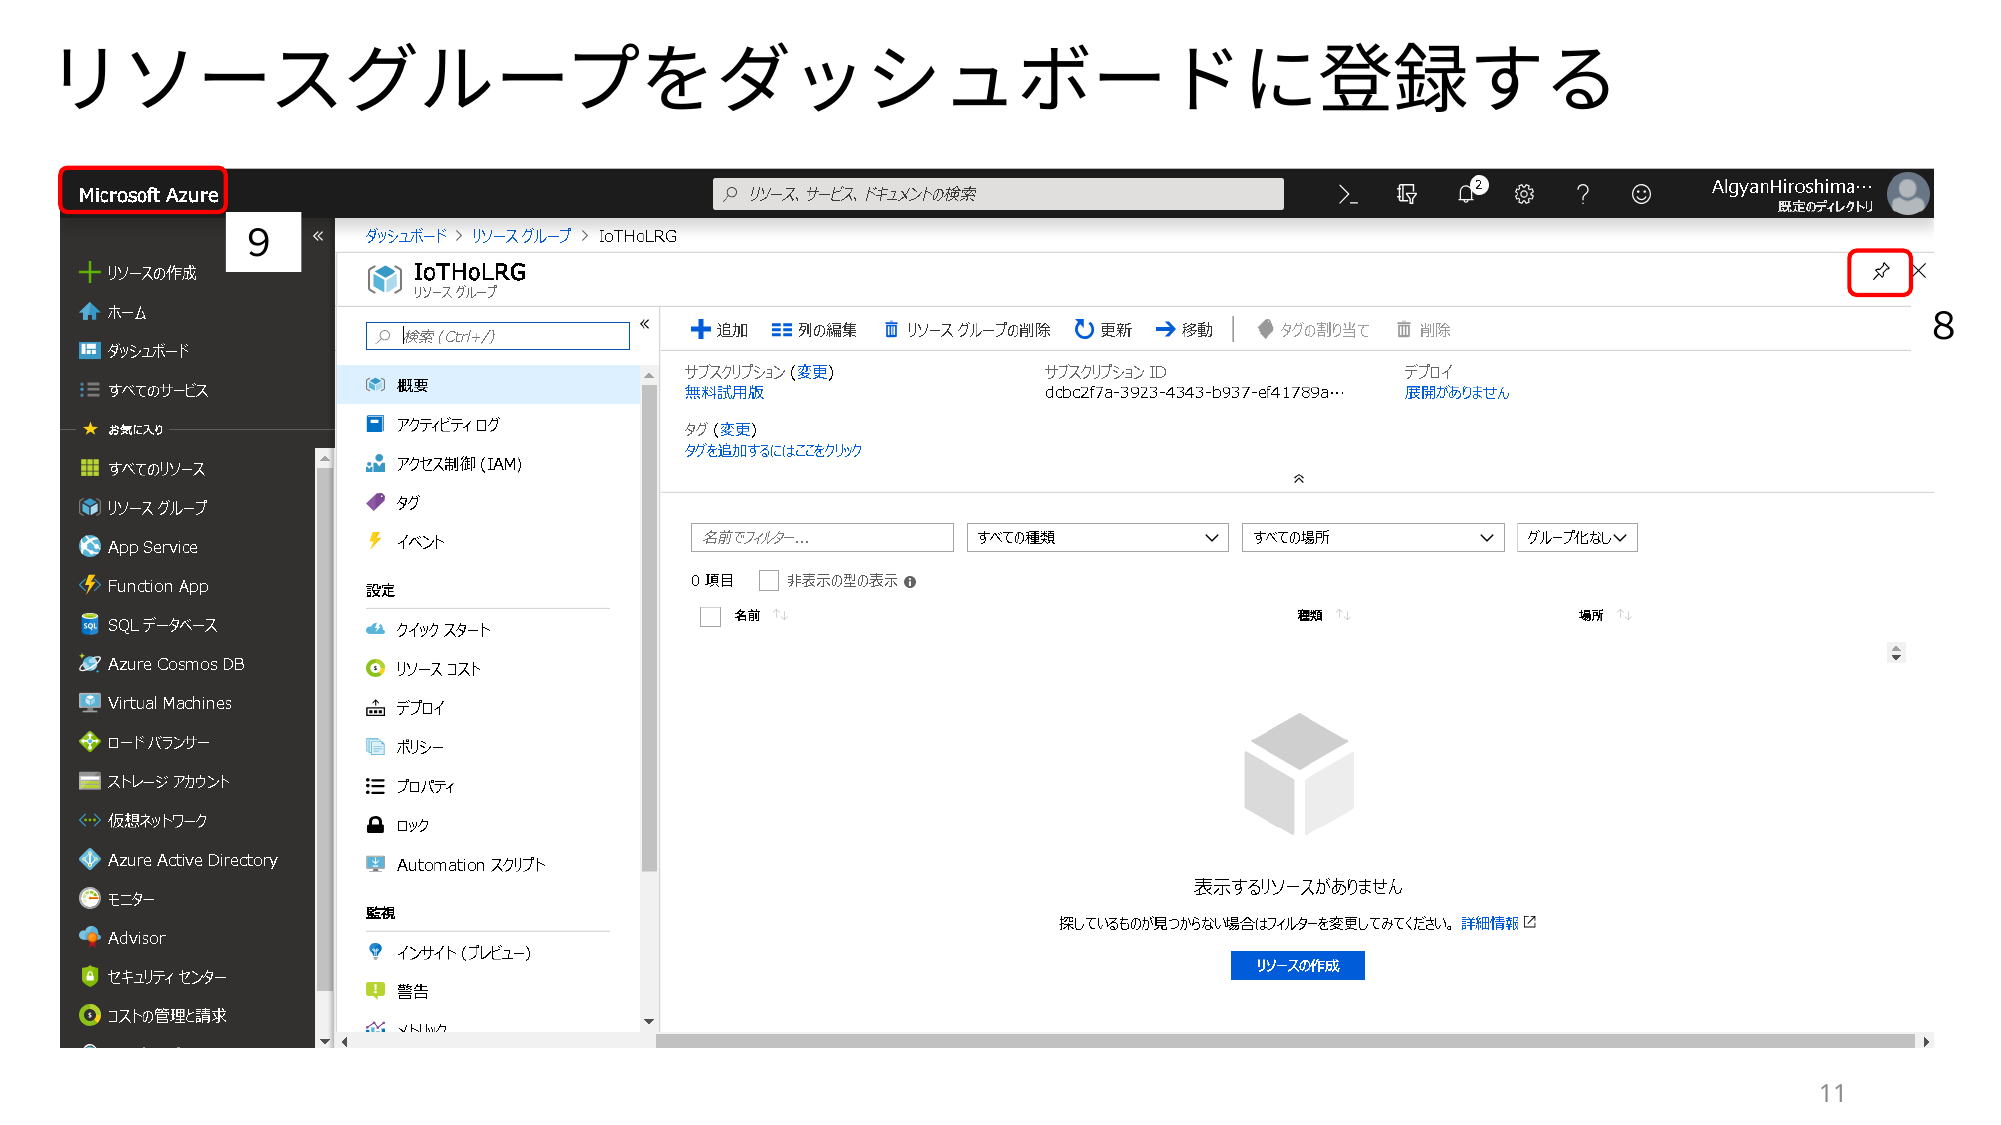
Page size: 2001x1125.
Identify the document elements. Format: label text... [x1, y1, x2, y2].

slide_number 11 [1412, 1064, 1863, 1125]
title リソースグループをダッシュボードに登録する [32, 7, 1971, 158]
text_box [60, 167, 1987, 1048]
